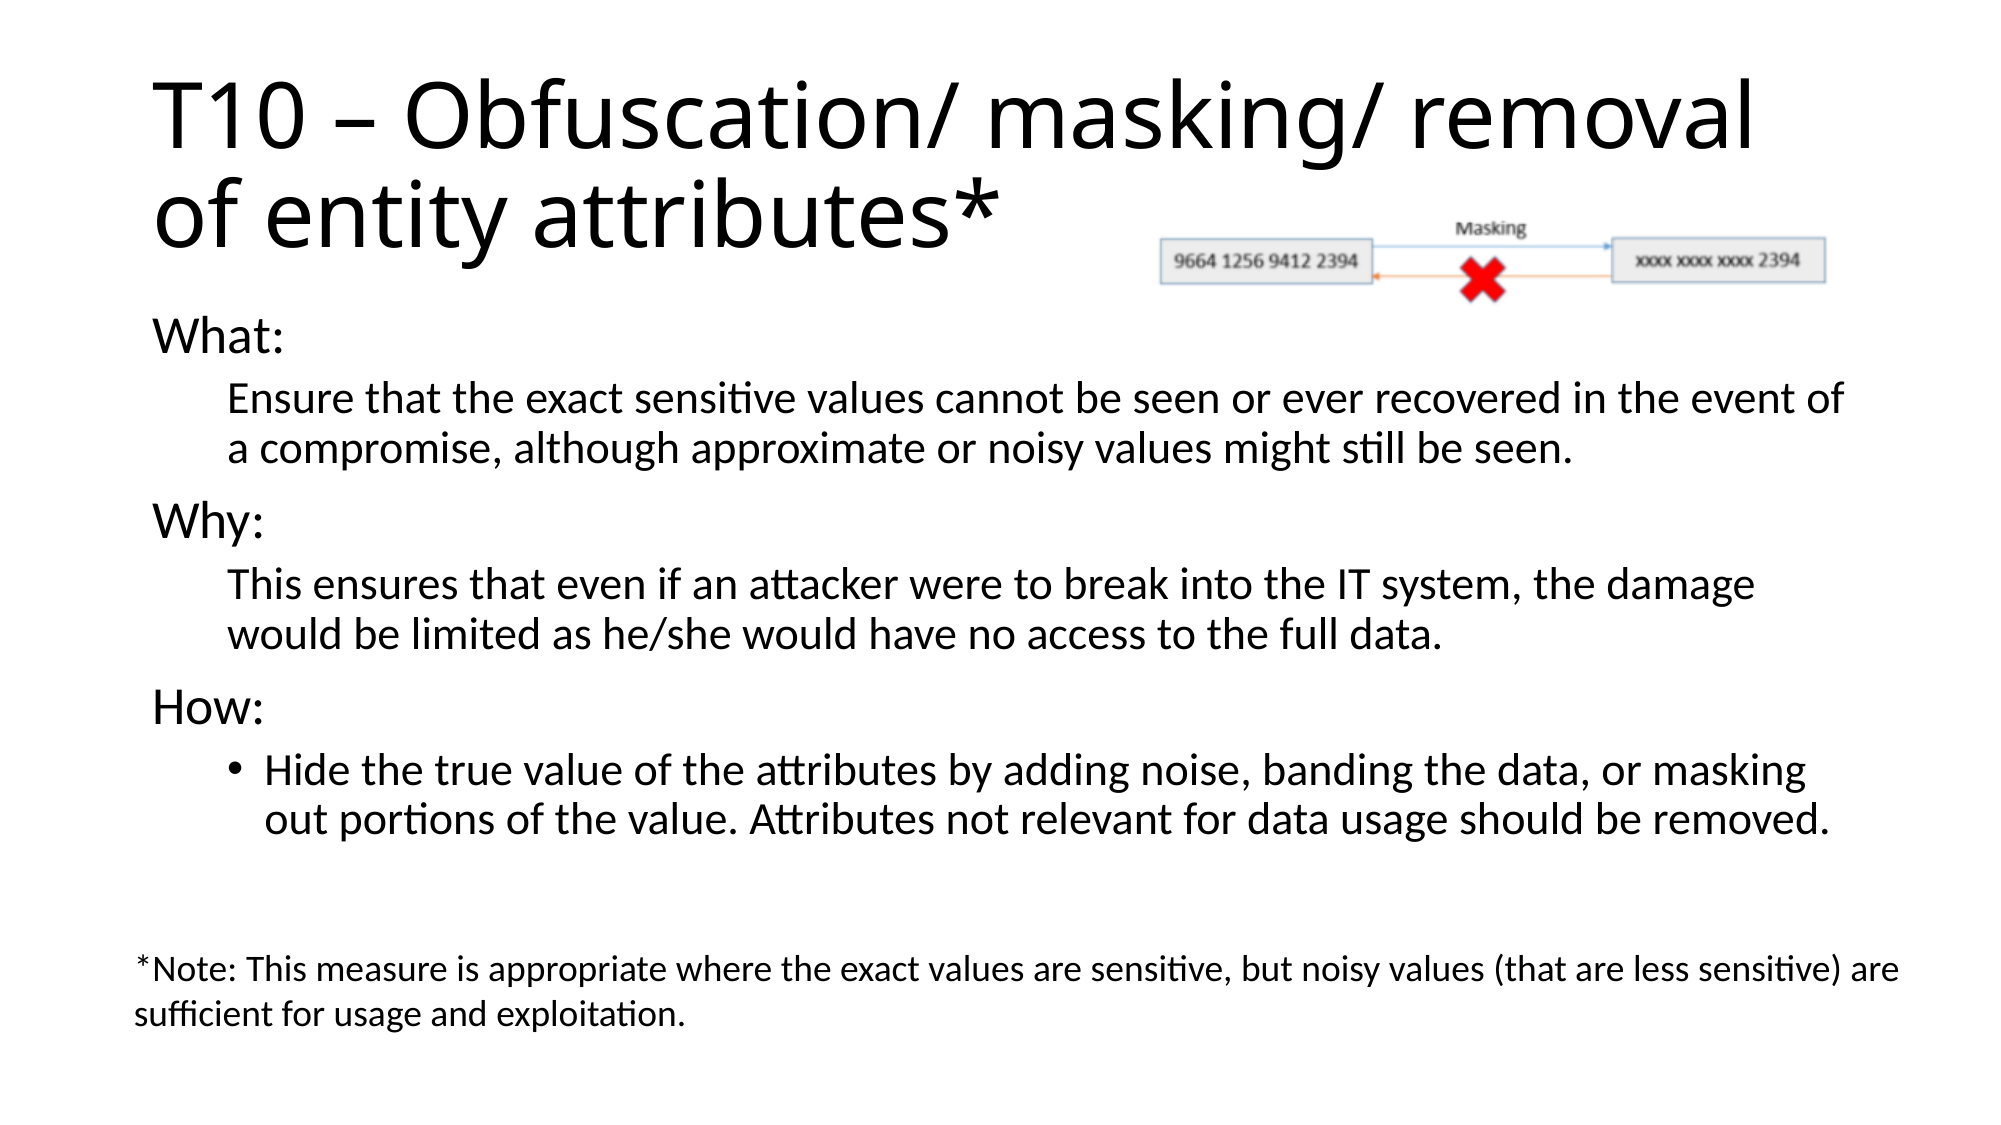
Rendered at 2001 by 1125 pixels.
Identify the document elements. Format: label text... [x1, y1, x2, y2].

list What: Ensure that the exact sensitive values cannot be seen or ever recovered in the event of a compromise, although approximate or noisy values might still be seen. Why: This ensures that even if an attacker were to break into the IT system, the damage would be limited as he/she would have no access to the full data. How: Hide the true value of the attributes by adding noise, banding the data, or masking out portions of the value. Attributes not relevant for data usage should be removed. [137, 299, 1863, 869]
title T10 – Obfuscation/ masking/ removal of entity attributes* [137, 59, 1863, 278]
text_box *Note: This measure is appropriate where the exact values are sensitive, but noisy values (that are less sensitive) are sufficient for usage and exploitation. [118, 936, 1967, 1042]
picture [1137, 215, 1863, 330]
